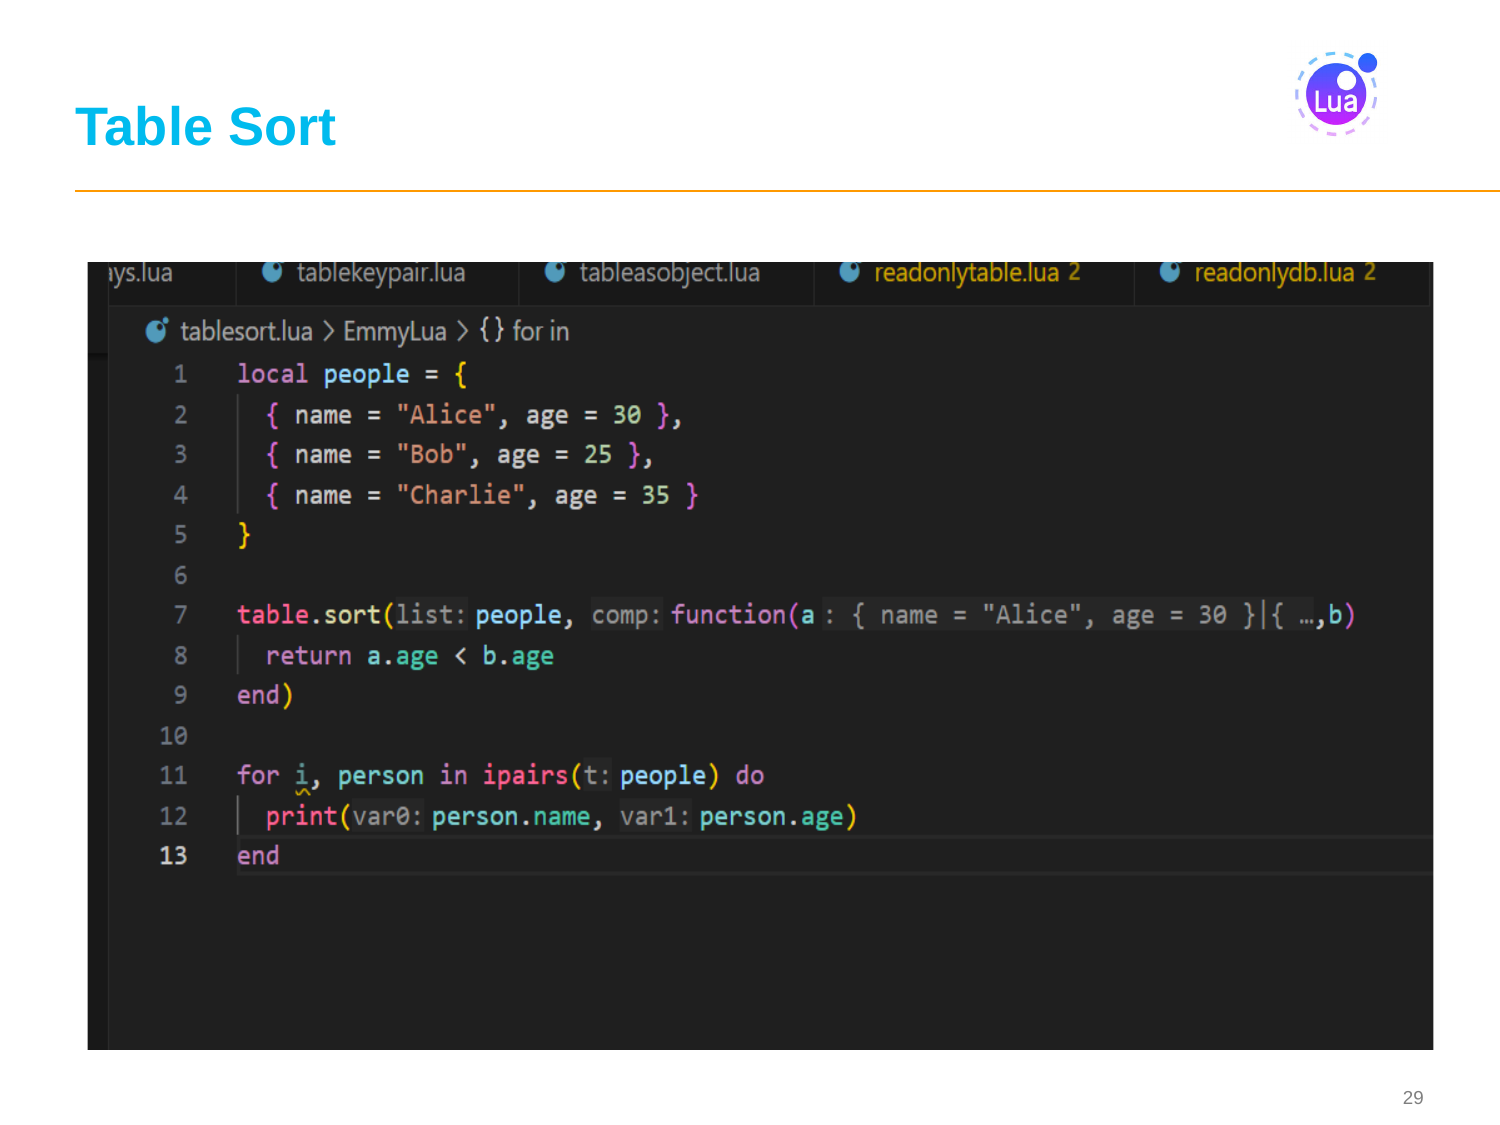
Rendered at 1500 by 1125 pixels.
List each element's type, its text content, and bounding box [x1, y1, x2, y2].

picture [87, 262, 1434, 1051]
title Table Sort [75, 27, 1422, 157]
